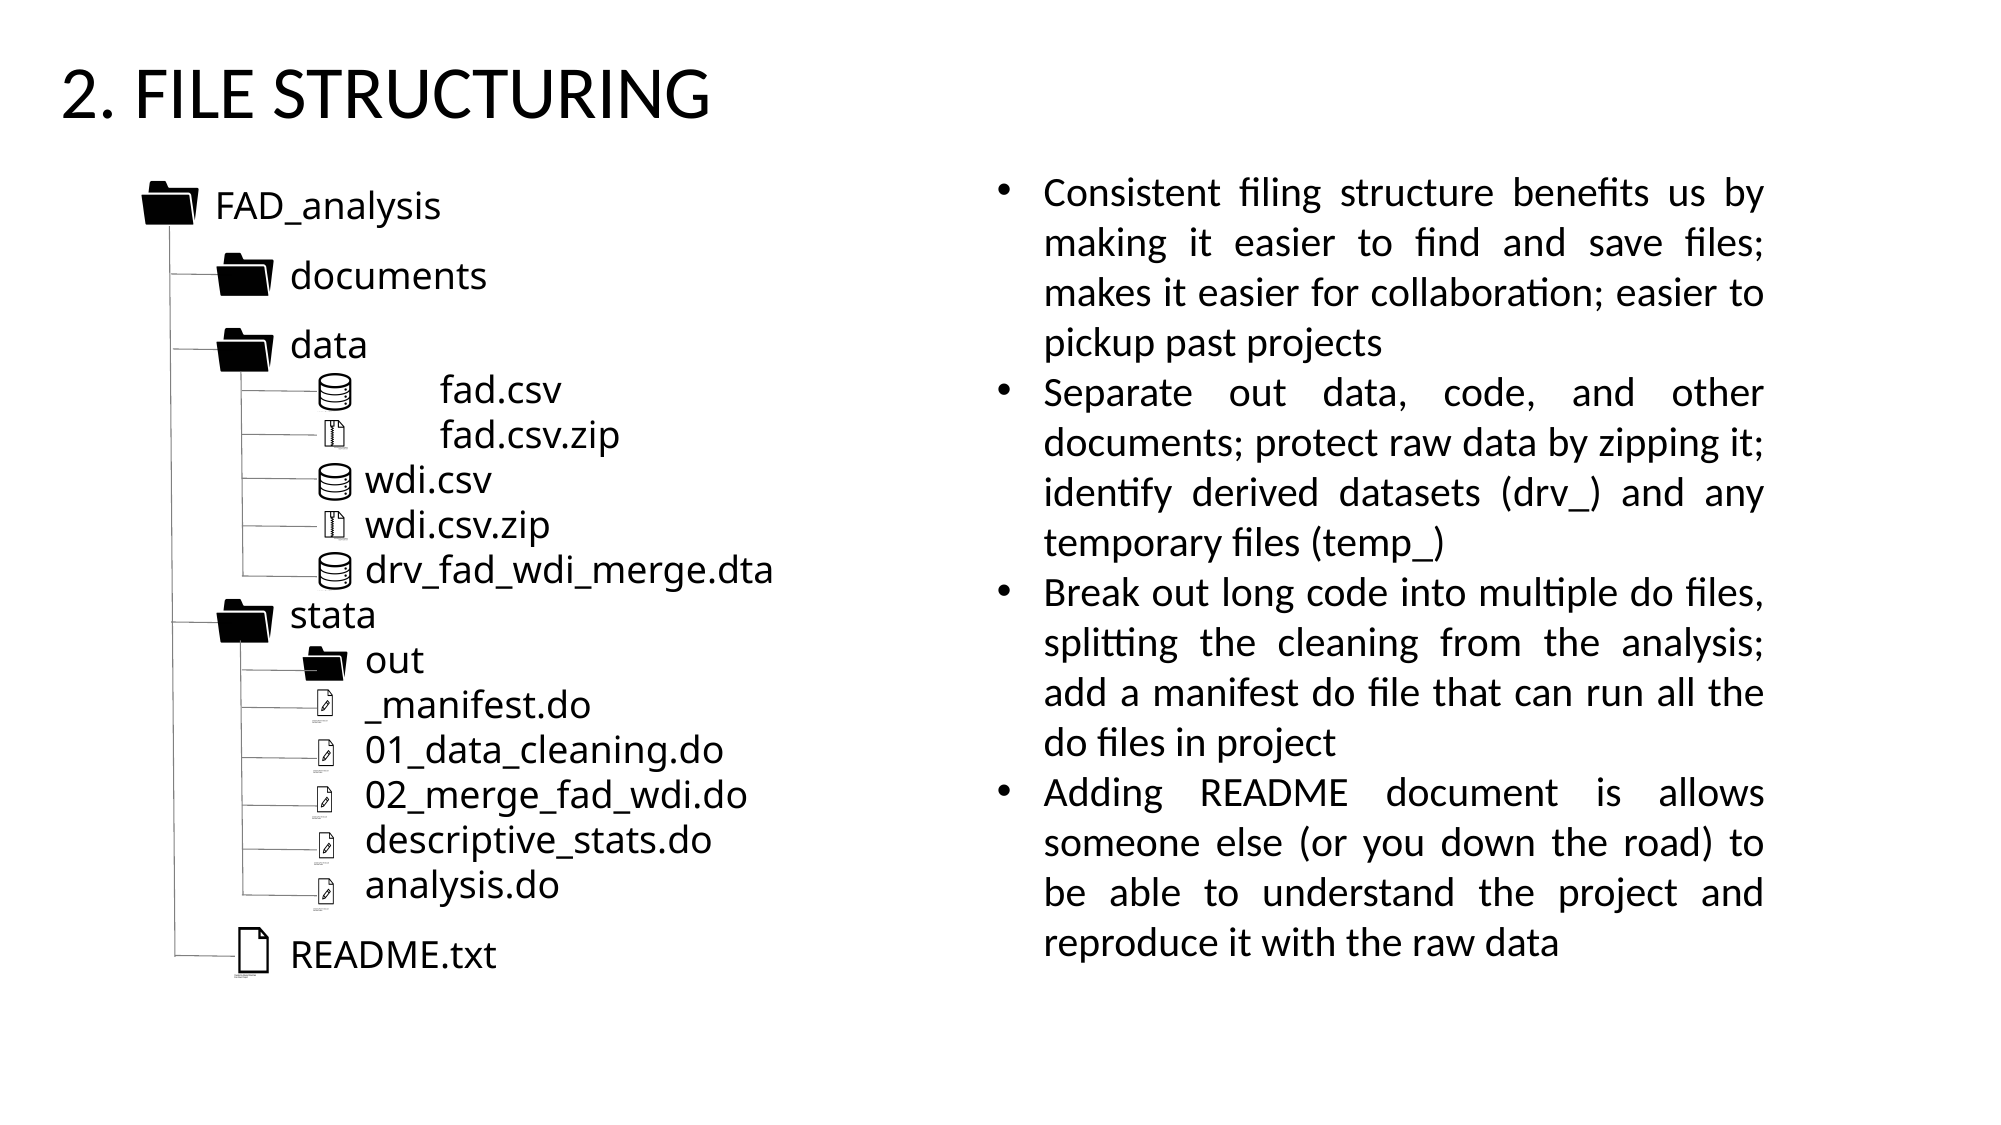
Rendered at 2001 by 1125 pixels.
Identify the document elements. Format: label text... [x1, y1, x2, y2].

picture [231, 927, 276, 981]
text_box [169, 226, 175, 957]
picture [319, 420, 350, 451]
picture [317, 829, 341, 867]
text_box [241, 390, 317, 896]
picture [311, 875, 341, 913]
text_box FAD_analysis documents data fad.csv fad.csv.zip wdi.csv wdi.csv.zip drv_fad_wdi_merge.dta stata out _manifest.do 01_data_cleaning.do 02_merge_fad_wdi.do descriptive_stats.do analysis.do README.txt [200, 174, 838, 1029]
picture [317, 373, 352, 412]
picture [317, 463, 352, 501]
text_box 2. FILE STRUCTURING [45, 36, 1019, 142]
picture [214, 596, 241, 645]
picture [319, 511, 350, 542]
picture [317, 783, 339, 821]
picture [317, 644, 349, 683]
picture [317, 736, 341, 775]
text_box Consistent filing structure benefits us by making it easier to find and save files; makes it easier for collaboration; easier to pickup past projects Separate out data, code, and other documents; protect raw data by zipping it; identify derived datasets (drv_) and any temporary files (temp_) Break out long code into multiple do files, splitting the cleaning from the analysis; add a manifest do file that can run all the do files in project Adding README document is allows someone else (or you down the road) to be able to understand the project and reproduce it with the raw data [982, 157, 1780, 973]
picture [214, 249, 276, 298]
picture [138, 178, 200, 227]
picture [214, 325, 276, 374]
picture [317, 552, 352, 591]
picture [317, 686, 340, 725]
